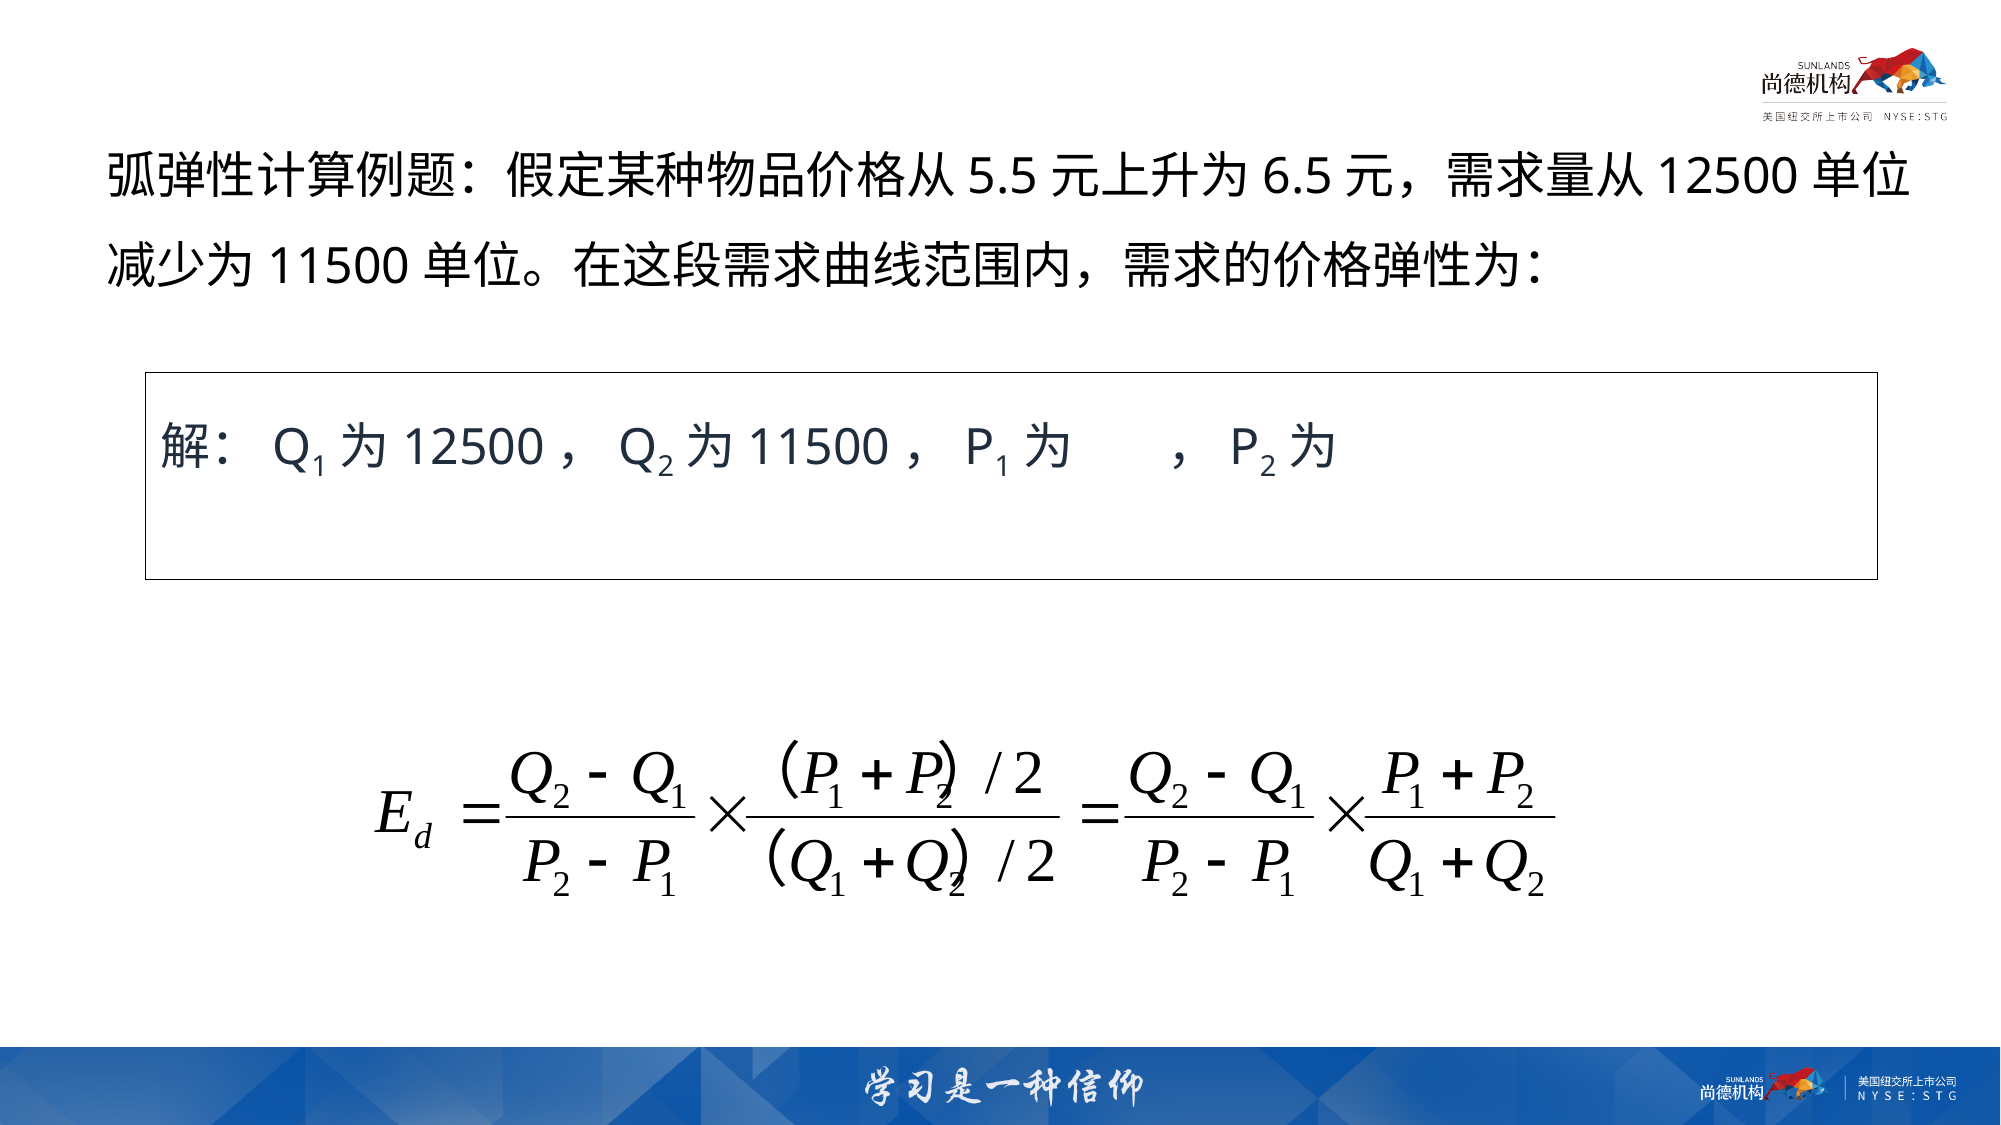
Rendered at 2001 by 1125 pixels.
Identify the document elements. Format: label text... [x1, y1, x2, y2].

text_box 解：Q1为12500，Q2为11500，P1为5.5，P2为6.5 [145, 372, 1878, 580]
picture [1720, 19, 1989, 150]
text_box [363, 734, 1567, 911]
picture [0, 1047, 2001, 1125]
text_box 弧弹性计算例题：假定某种物品价格从5.5元上升为6.5元，需求量从12500单位减少为11500单位。在这段需求曲线范围内，需求的价格弹性为： [91, 105, 1941, 301]
